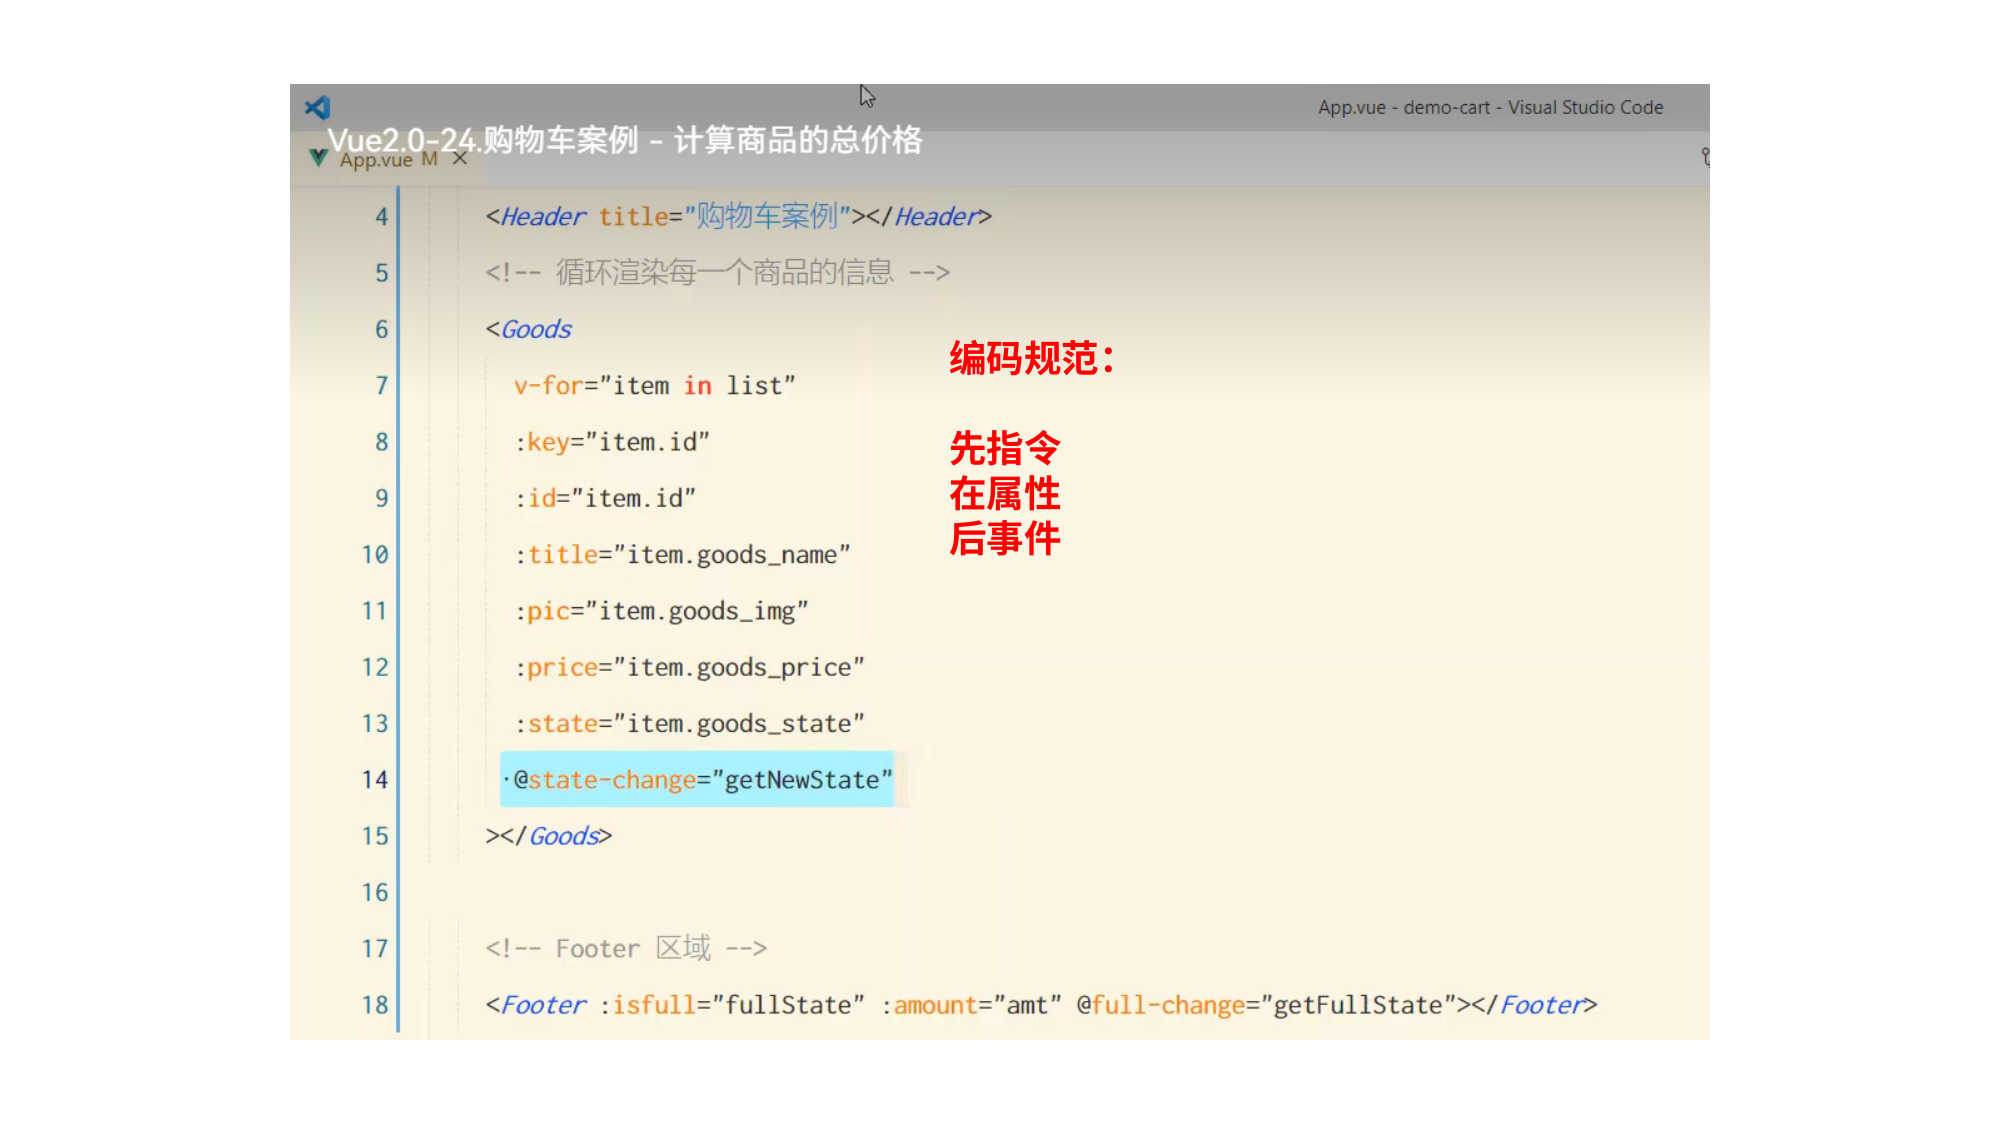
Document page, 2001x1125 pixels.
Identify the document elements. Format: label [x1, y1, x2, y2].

picture [290, 84, 1710, 1041]
